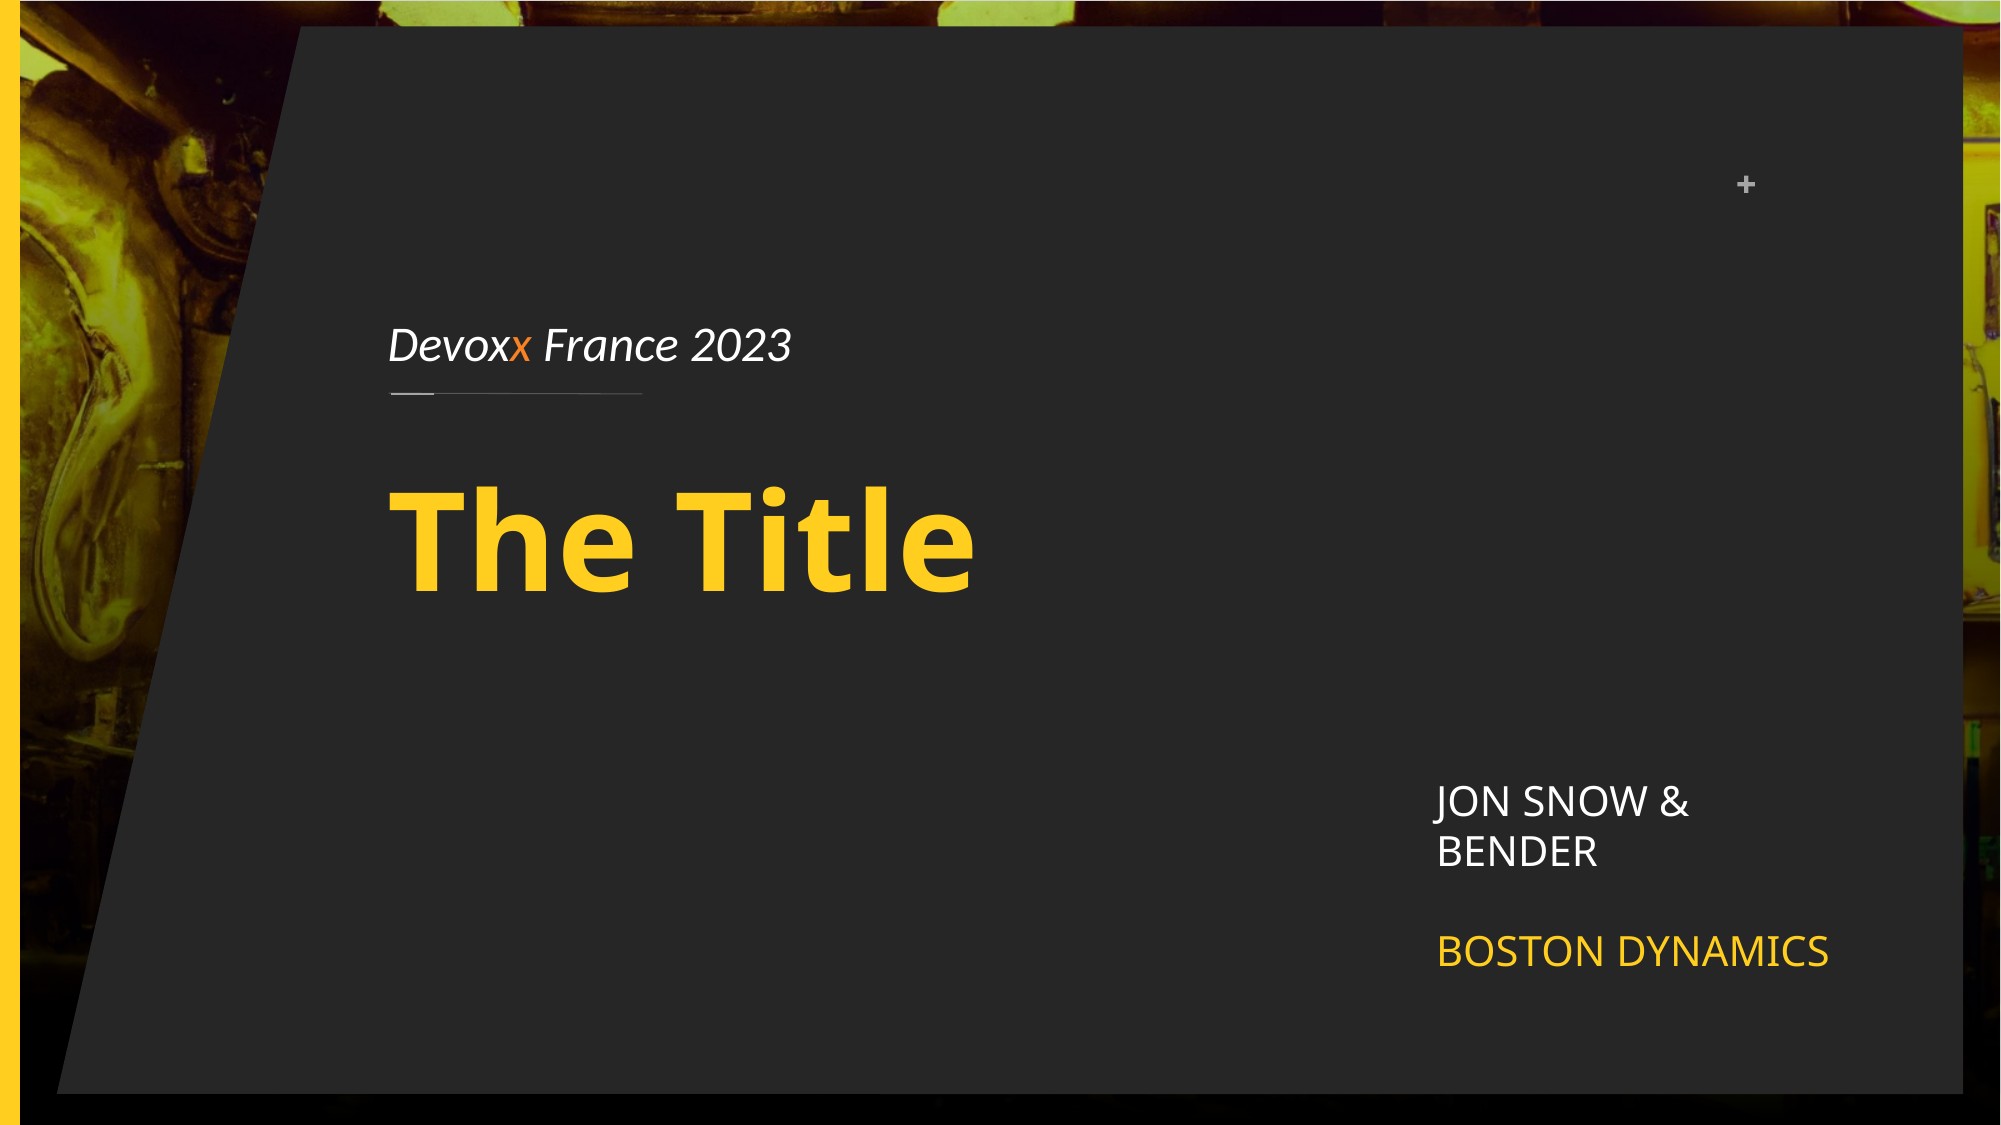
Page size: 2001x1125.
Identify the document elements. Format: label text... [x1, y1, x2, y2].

picture [20, 1, 2001, 862]
text_box JON SNOW & BENDER BOSTON DYNAMICS [1421, 716, 1928, 1082]
text_box The Title [372, 446, 1093, 626]
text_box [1736, 174, 1756, 194]
text_box Devoxx France 2023 [372, 304, 1017, 379]
